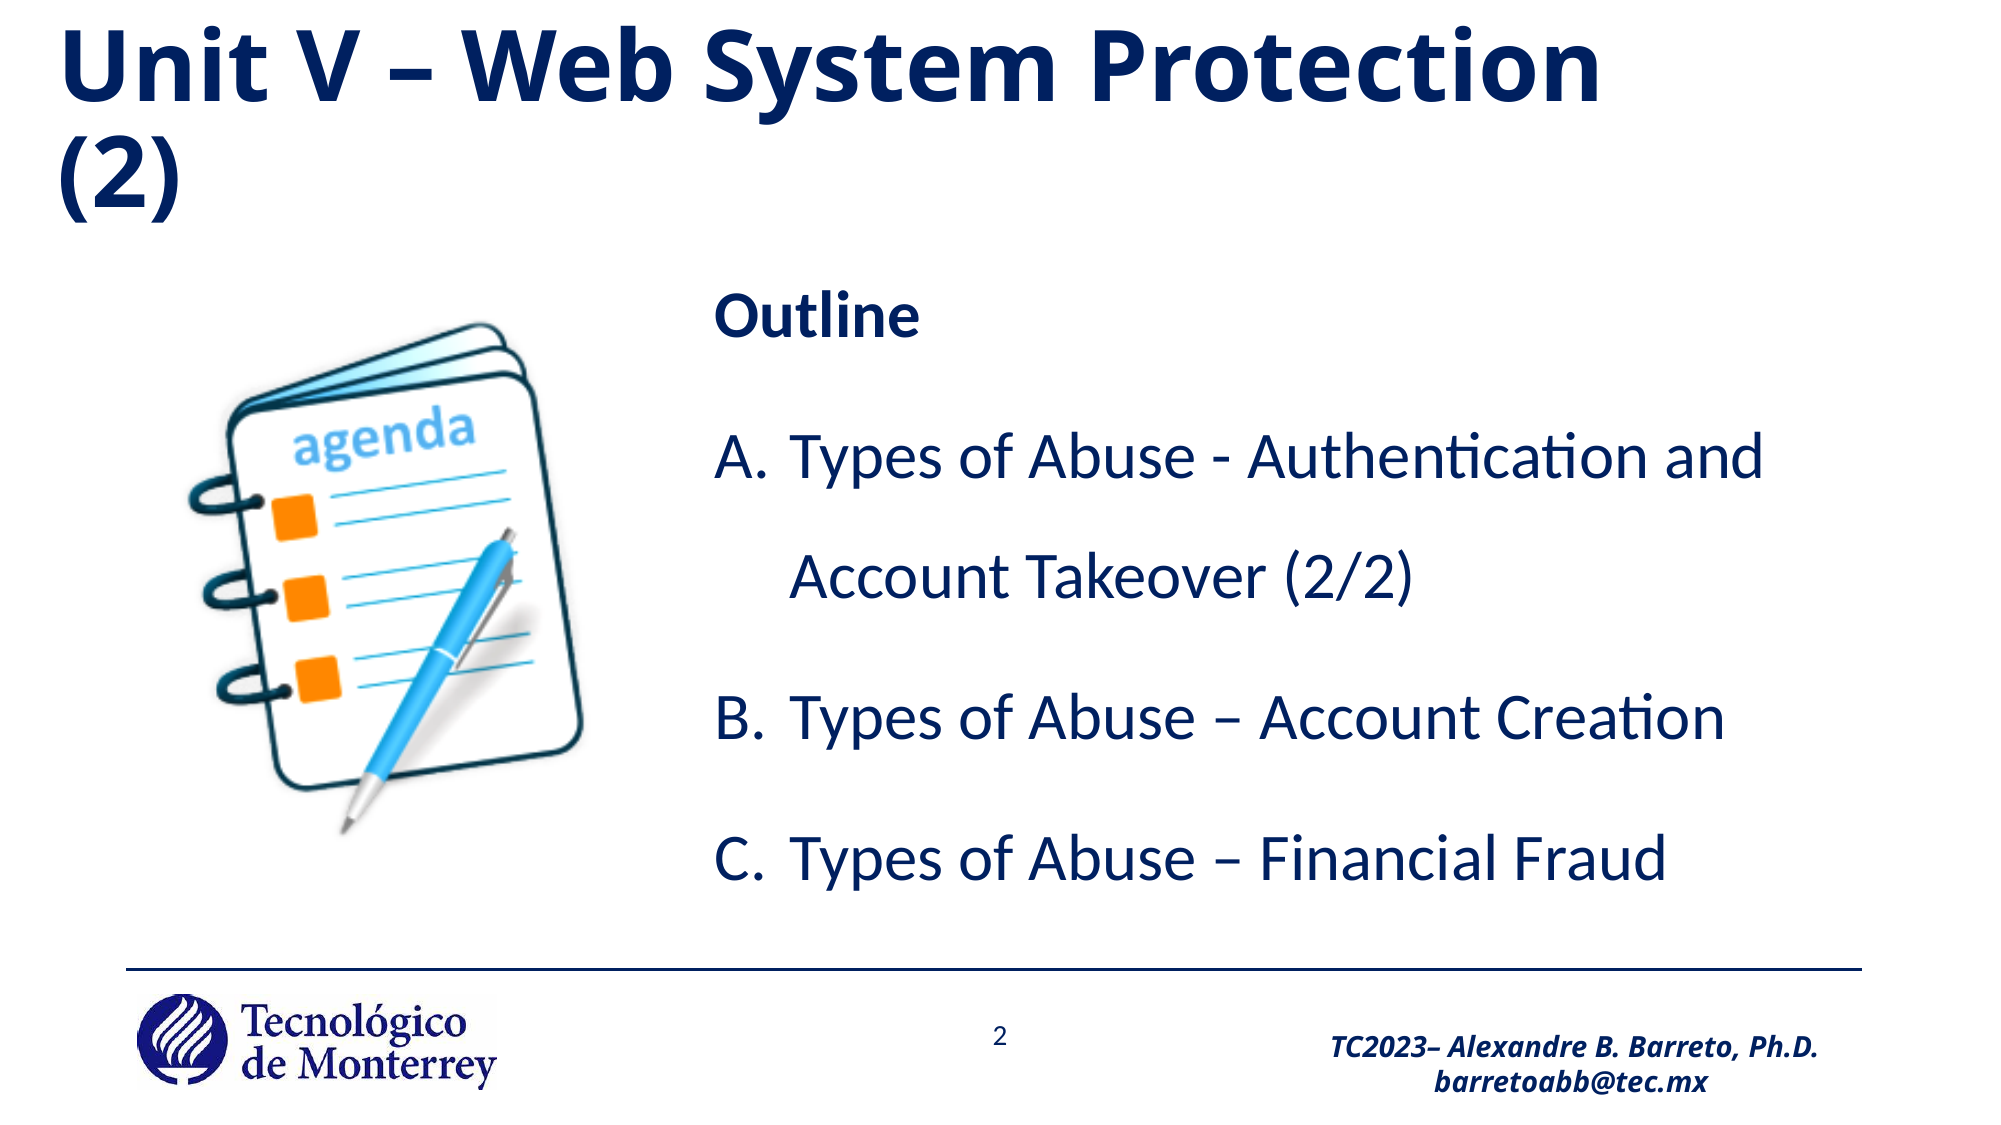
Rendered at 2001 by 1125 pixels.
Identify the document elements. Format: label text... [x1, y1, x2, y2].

picture [70, 280, 672, 848]
picture [137, 994, 497, 1090]
list Outline Types of Abuse - Authentication and Account Takeover (2/2) Types of Abuse – Account Creation Types of Abuse – Financial Fraud [699, 223, 1916, 902]
title Unit V – Web System Protection (2) [42, 7, 1715, 238]
